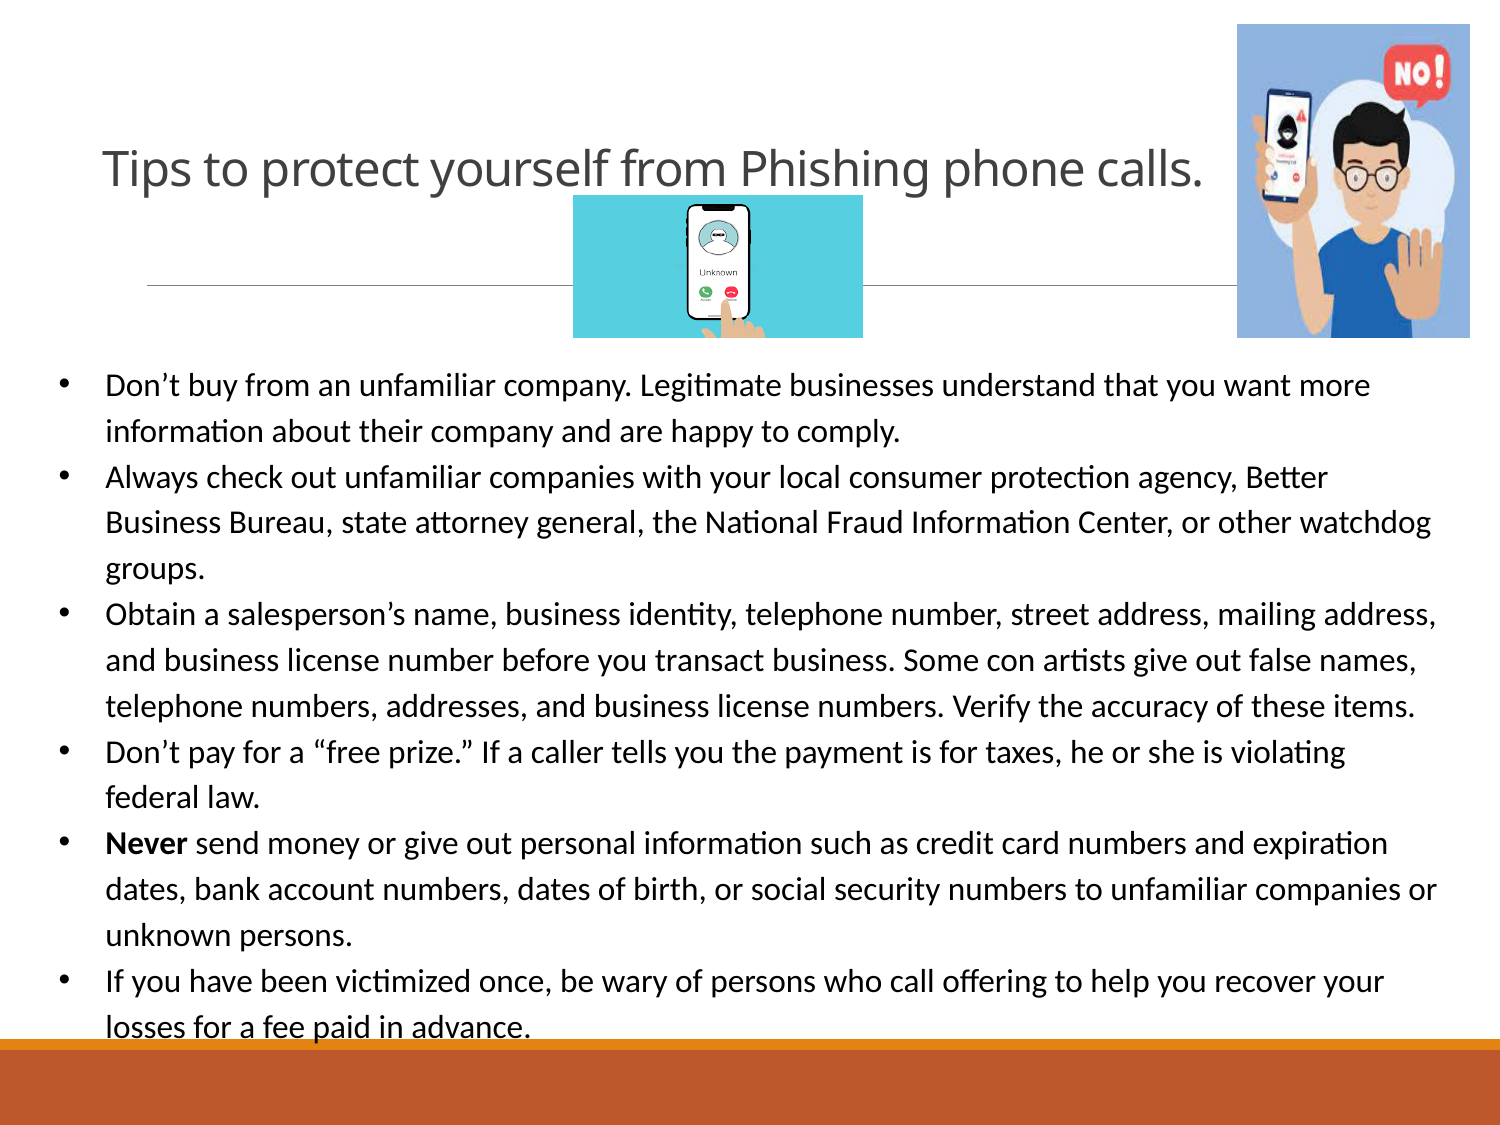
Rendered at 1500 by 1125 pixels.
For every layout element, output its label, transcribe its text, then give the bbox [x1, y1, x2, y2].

picture [1236, 24, 1471, 338]
title Tips to protect yourself from Phishing phone calls. [87, 103, 1234, 204]
text_box Don’t buy from an unfamiliar company. Legitimate businesses understand that you want more information about their company and are happy to comply. Always check out unfamiliar companies with your local consumer protection agency, Better Business Bureau, state attorney general, the National Fraud Information Center, or other watchdog groups. Obtain a salesperson’s name, business identity, telephone number, street address, mailing address, and business license number before you transact business. Some con artists give out false names, telephone numbers, addresses, and business license numbers. Verify the accuracy of these items. Don’t pay for a “free prize.” If a caller tells you the payment is for taxes, he or she is violating federal law. Never send money or give out personal information such as credit card numbers and expiration dates, bank account numbers, dates of birth, or social security numbers to unfamiliar companies or unknown persons. If you have been victimized once, be wary of persons who call offering to help you recover your losses for a fee paid in advance. [43, 349, 1457, 1053]
picture [572, 195, 863, 338]
